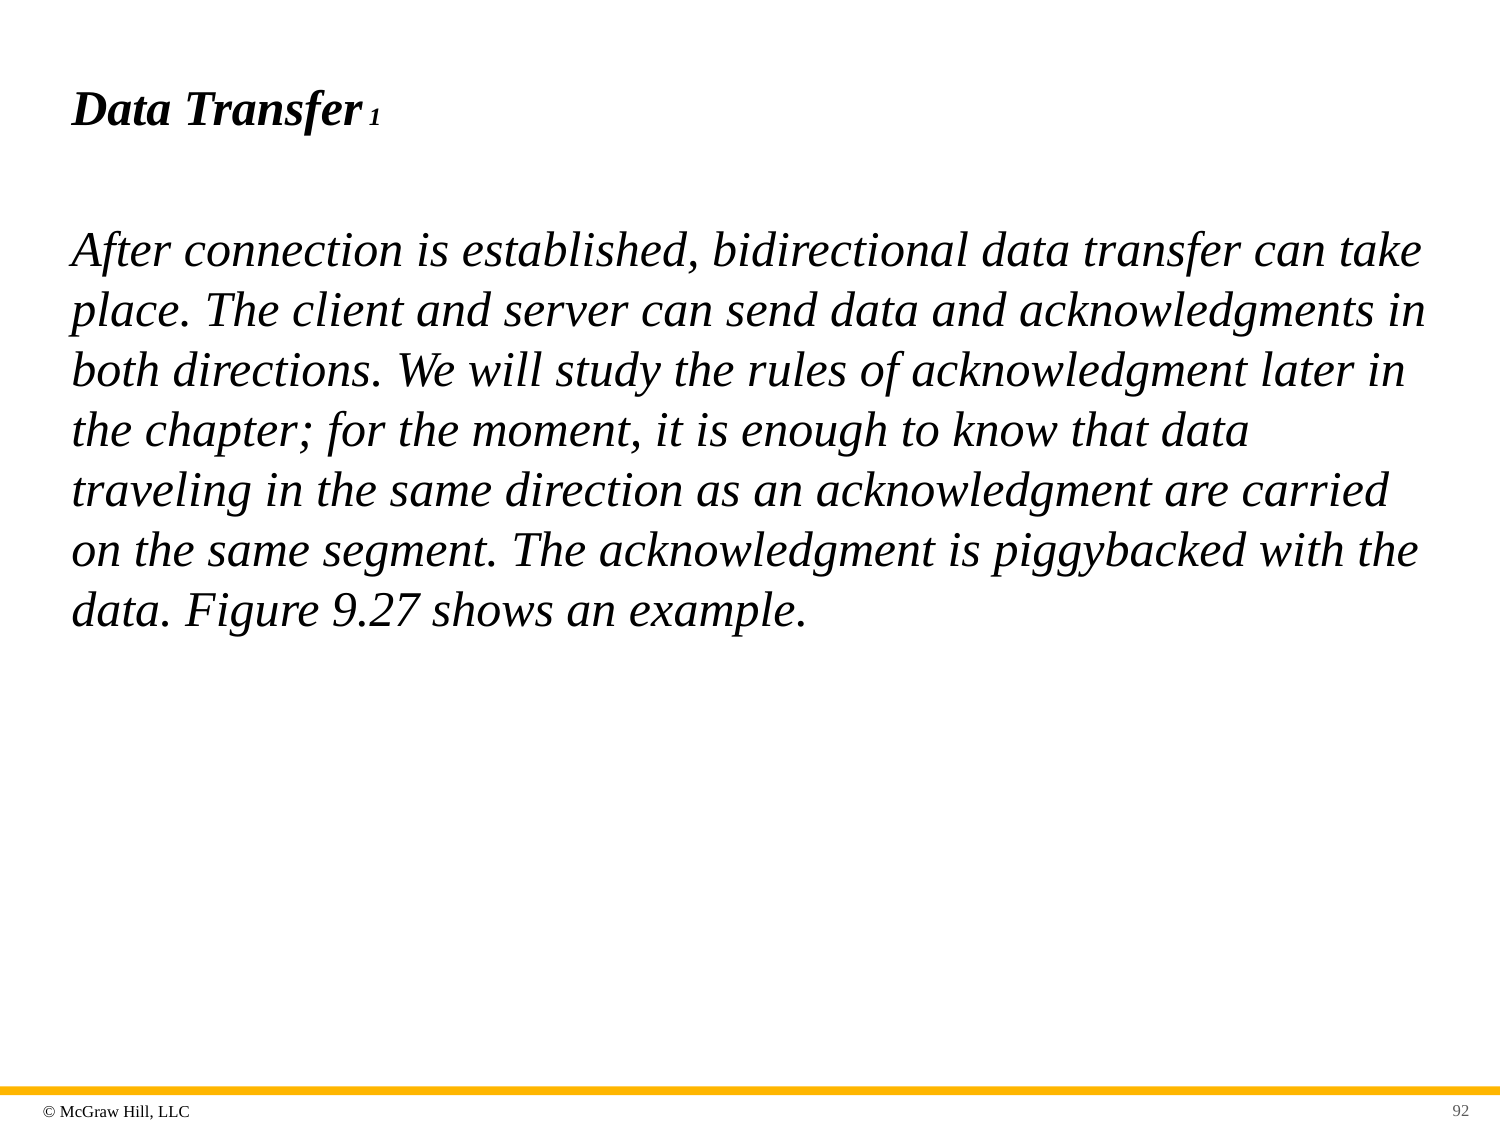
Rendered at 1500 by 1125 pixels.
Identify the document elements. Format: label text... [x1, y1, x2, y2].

list After connection is established, bidirectional data transfer can take place. The client and server can send data and acknowledgments in both directions. We will study the rules of acknowledgment later in the chapter; for the moment, it is enough to know that data traveling in the same direction as an acknowledgment are carried on the same segment. The acknowledgment is piggybacked with the data. Figure 9.27 shows an example. [56, 209, 1444, 1026]
title Data Transfer 1 [56, 50, 1444, 162]
slide_number 92 [1418, 1096, 1477, 1123]
